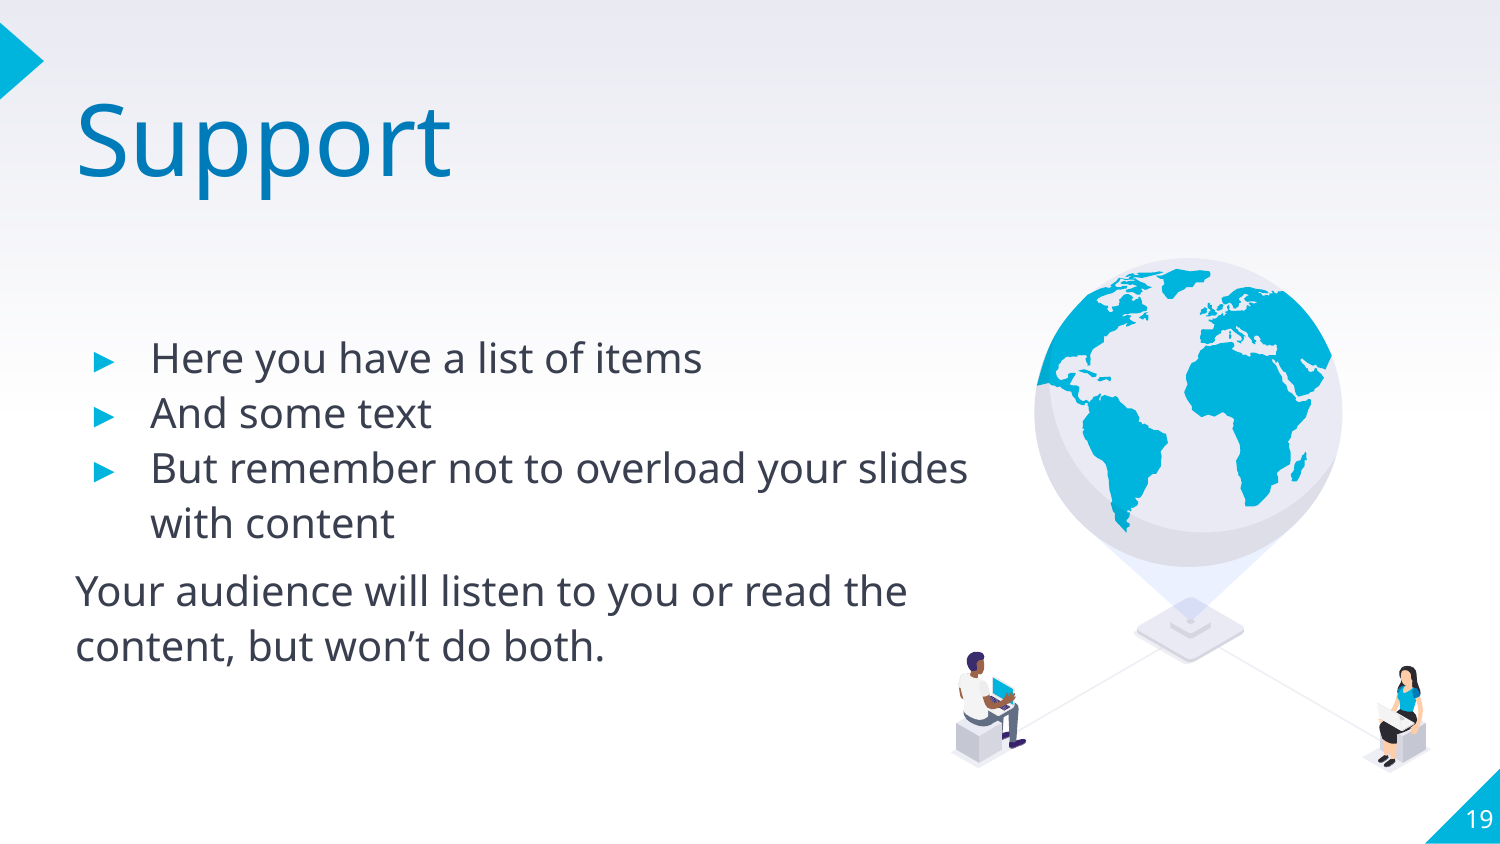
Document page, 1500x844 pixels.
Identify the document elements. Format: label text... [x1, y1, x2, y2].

title Support [75, 99, 1001, 277]
list Here you have a list of items And some text But remember not to overload your slides with content Your audience will listen to you or read the content, but won’t do both. [75, 327, 945, 761]
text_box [950, 257, 1432, 774]
slide_number 19 [1418, 760, 1494, 838]
